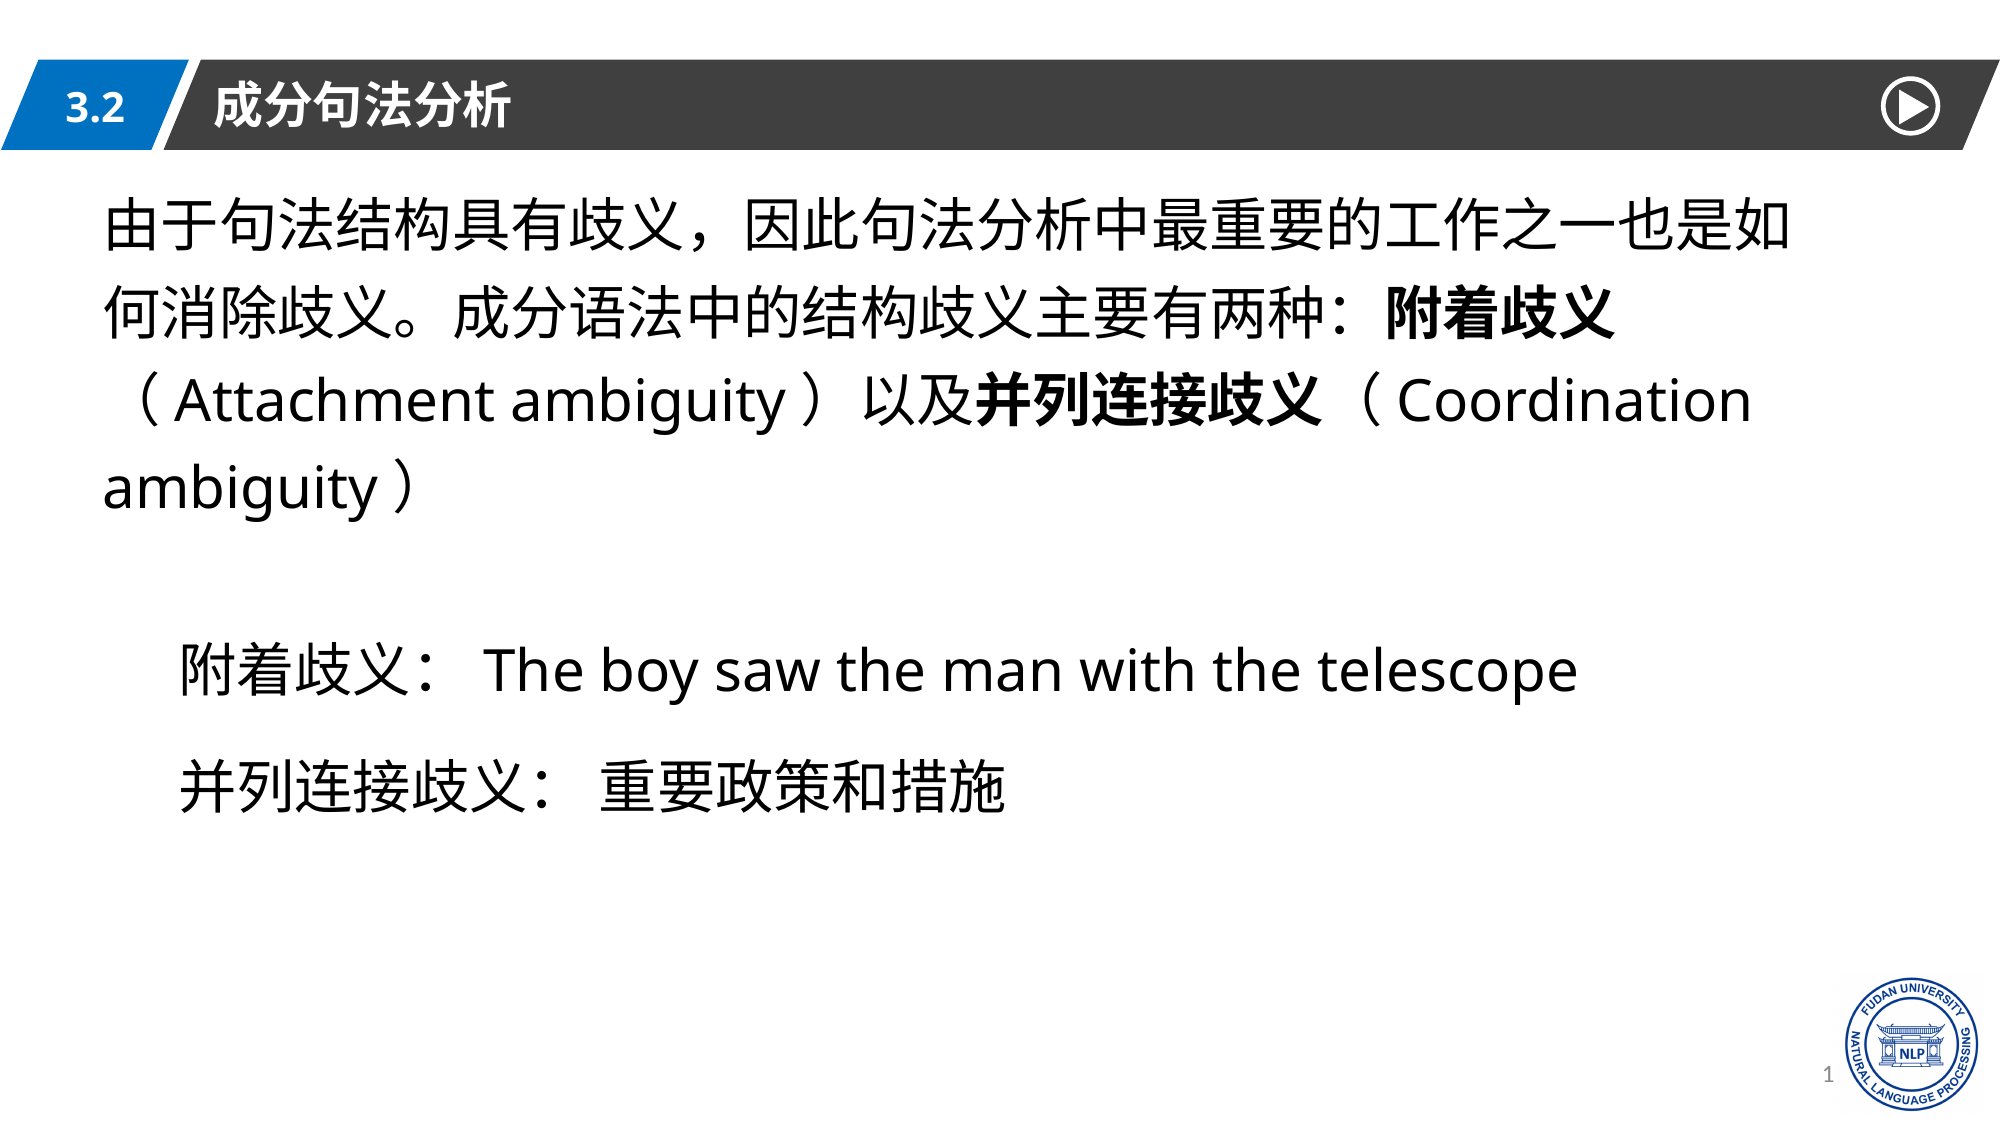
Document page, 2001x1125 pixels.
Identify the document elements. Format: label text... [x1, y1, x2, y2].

slide_number 18 [1412, 1042, 1863, 1103]
picture [1834, 972, 1985, 1117]
text_box [163, 59, 2000, 150]
text_box 成分句法分析 [198, 66, 529, 142]
text_box 并列连接歧义： 重要政策和措施 [163, 742, 1732, 828]
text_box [1883, 78, 1939, 134]
text_box 由于句法结构具有歧义，因此句法分析中最重要的工作之一也是如何消除歧义。成分语法中的结构歧义主要有两种：附着歧义（Attachment ambiguity）以及并列连接歧义（Coordination ambiguity） [87, 163, 1863, 529]
text_box [32, 59, 189, 120]
text_box [1, 89, 157, 150]
text_box 附着歧义：The boy saw the man with the telescope [163, 625, 1732, 711]
text_box 3.2 [26, 73, 164, 138]
